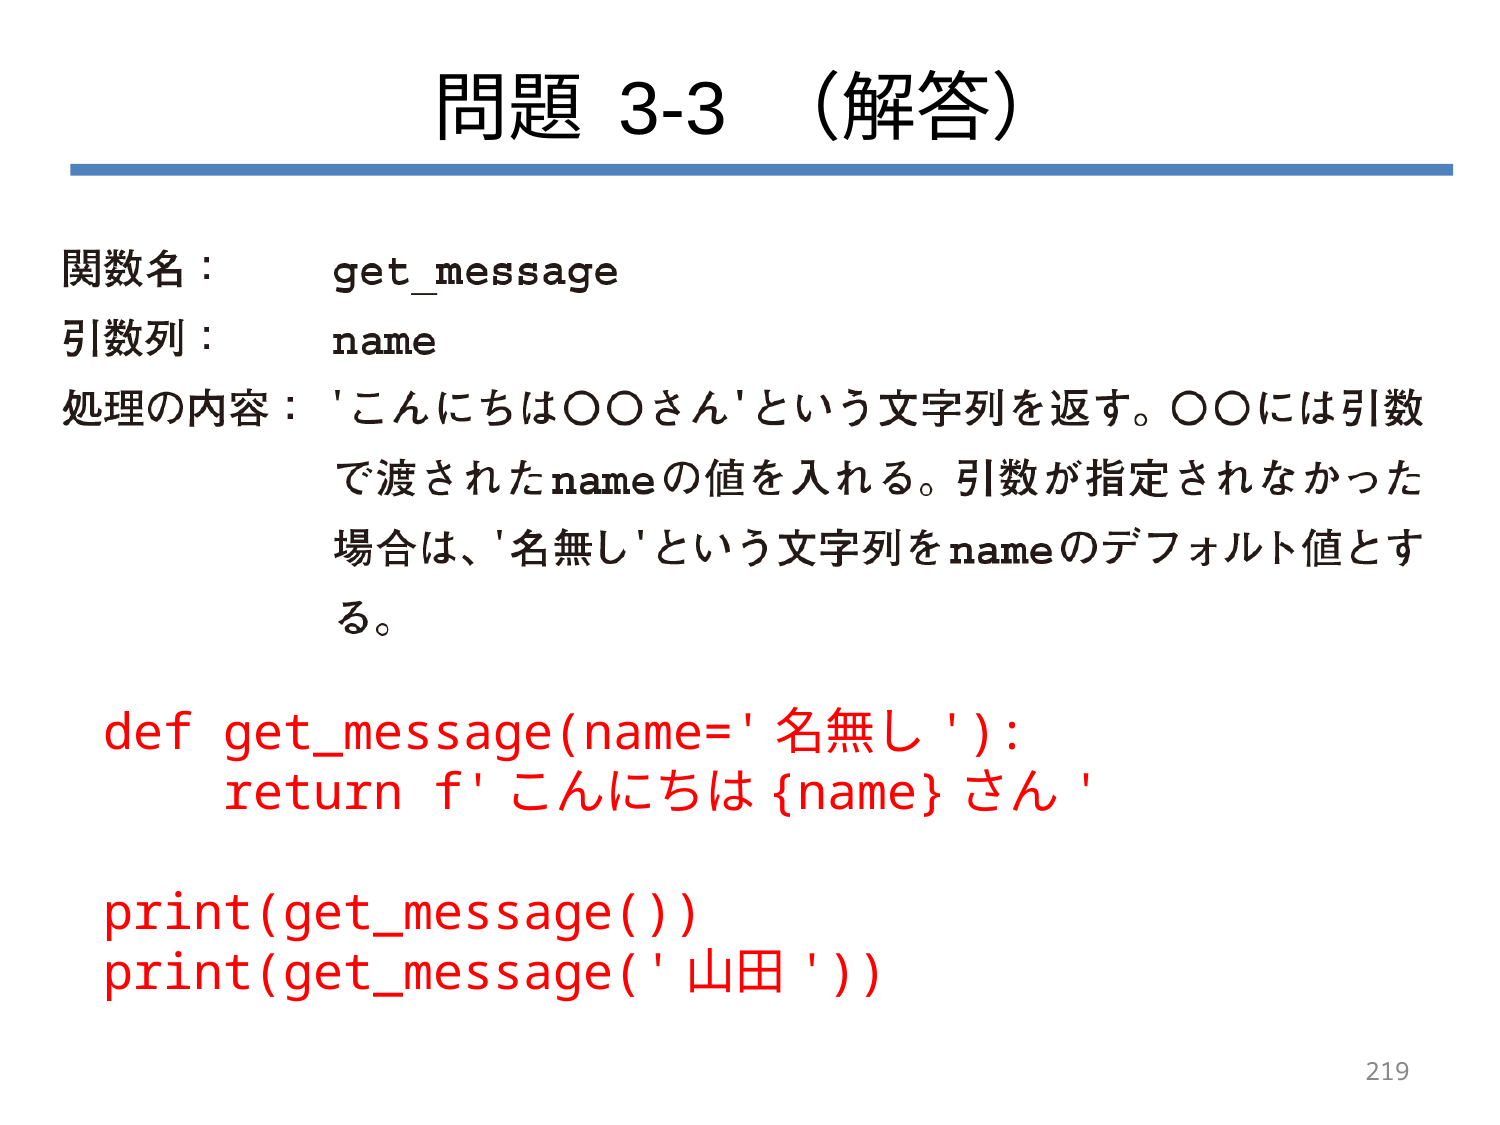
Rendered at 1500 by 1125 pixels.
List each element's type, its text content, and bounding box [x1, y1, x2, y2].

title 問題 3-3 （解答） [75, 45, 1425, 164]
slide_number 219 [1074, 1042, 1425, 1103]
picture [45, 231, 1446, 659]
text_box def get_message(name='名無し'): return f'こんにちは{name}さん' print(get_message()) print(get_message('山田')) [88, 692, 1425, 1008]
